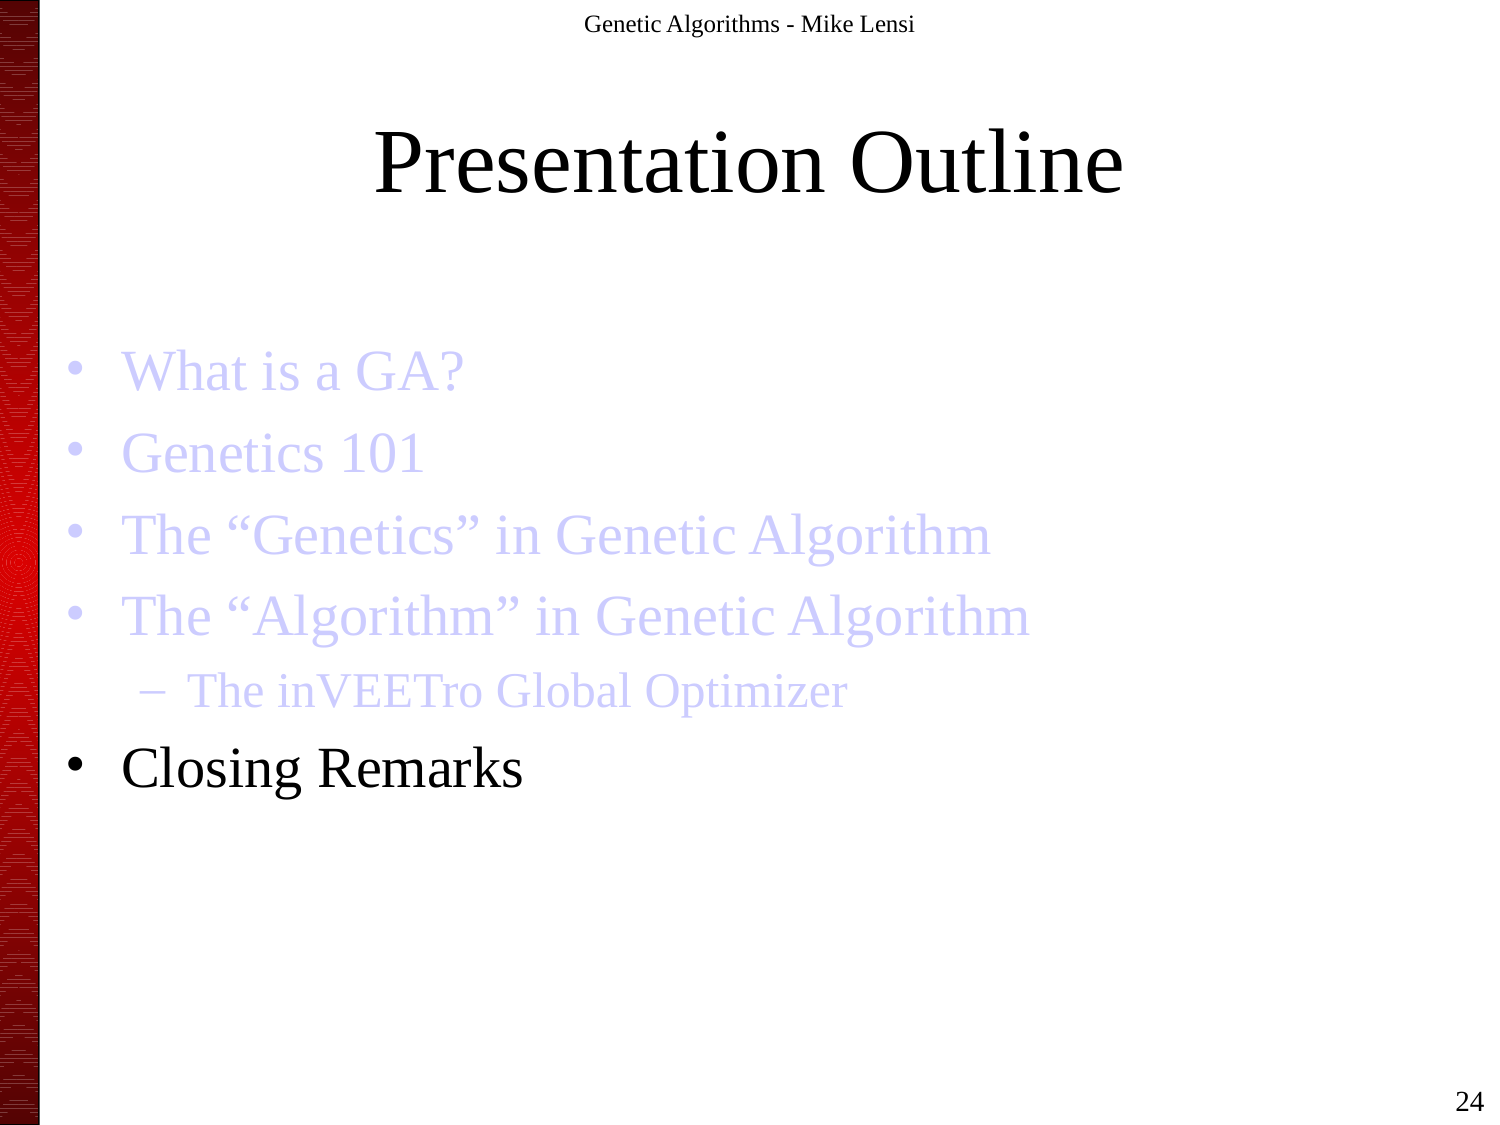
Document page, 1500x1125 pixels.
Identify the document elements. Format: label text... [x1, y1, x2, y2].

footer Genetic Algorithms - Mike Lensi [512, 0, 988, 50]
slide_number ‹#› [1187, 1074, 1500, 1125]
list What is a GA? Genetics 101 The “Genetics” in Genetic Algorithm The “Algorithm” in Genetic Algorithm The inVEETro Global Optimizer Closing Remarks [49, 324, 1451, 1063]
title Presentation Outline [50, 99, 1450, 213]
